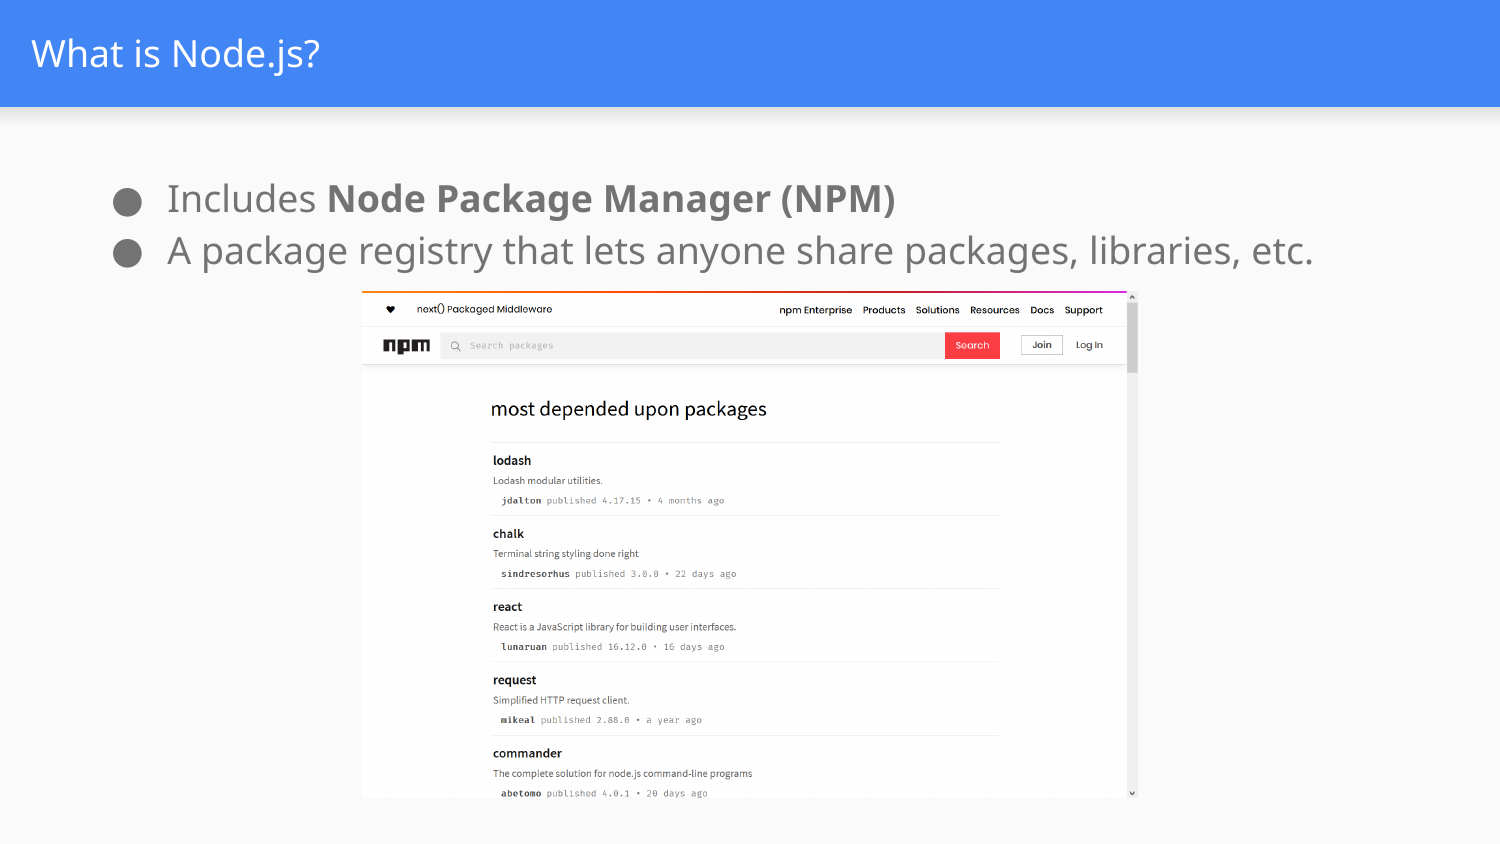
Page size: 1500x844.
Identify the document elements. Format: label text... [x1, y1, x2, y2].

list Includes Node Package Manager (NPM) A package registry that lets anyone share packages, libraries, etc. [77, 153, 1427, 288]
picture [362, 291, 1138, 798]
title What is Node.js? [16, 2, 1464, 102]
